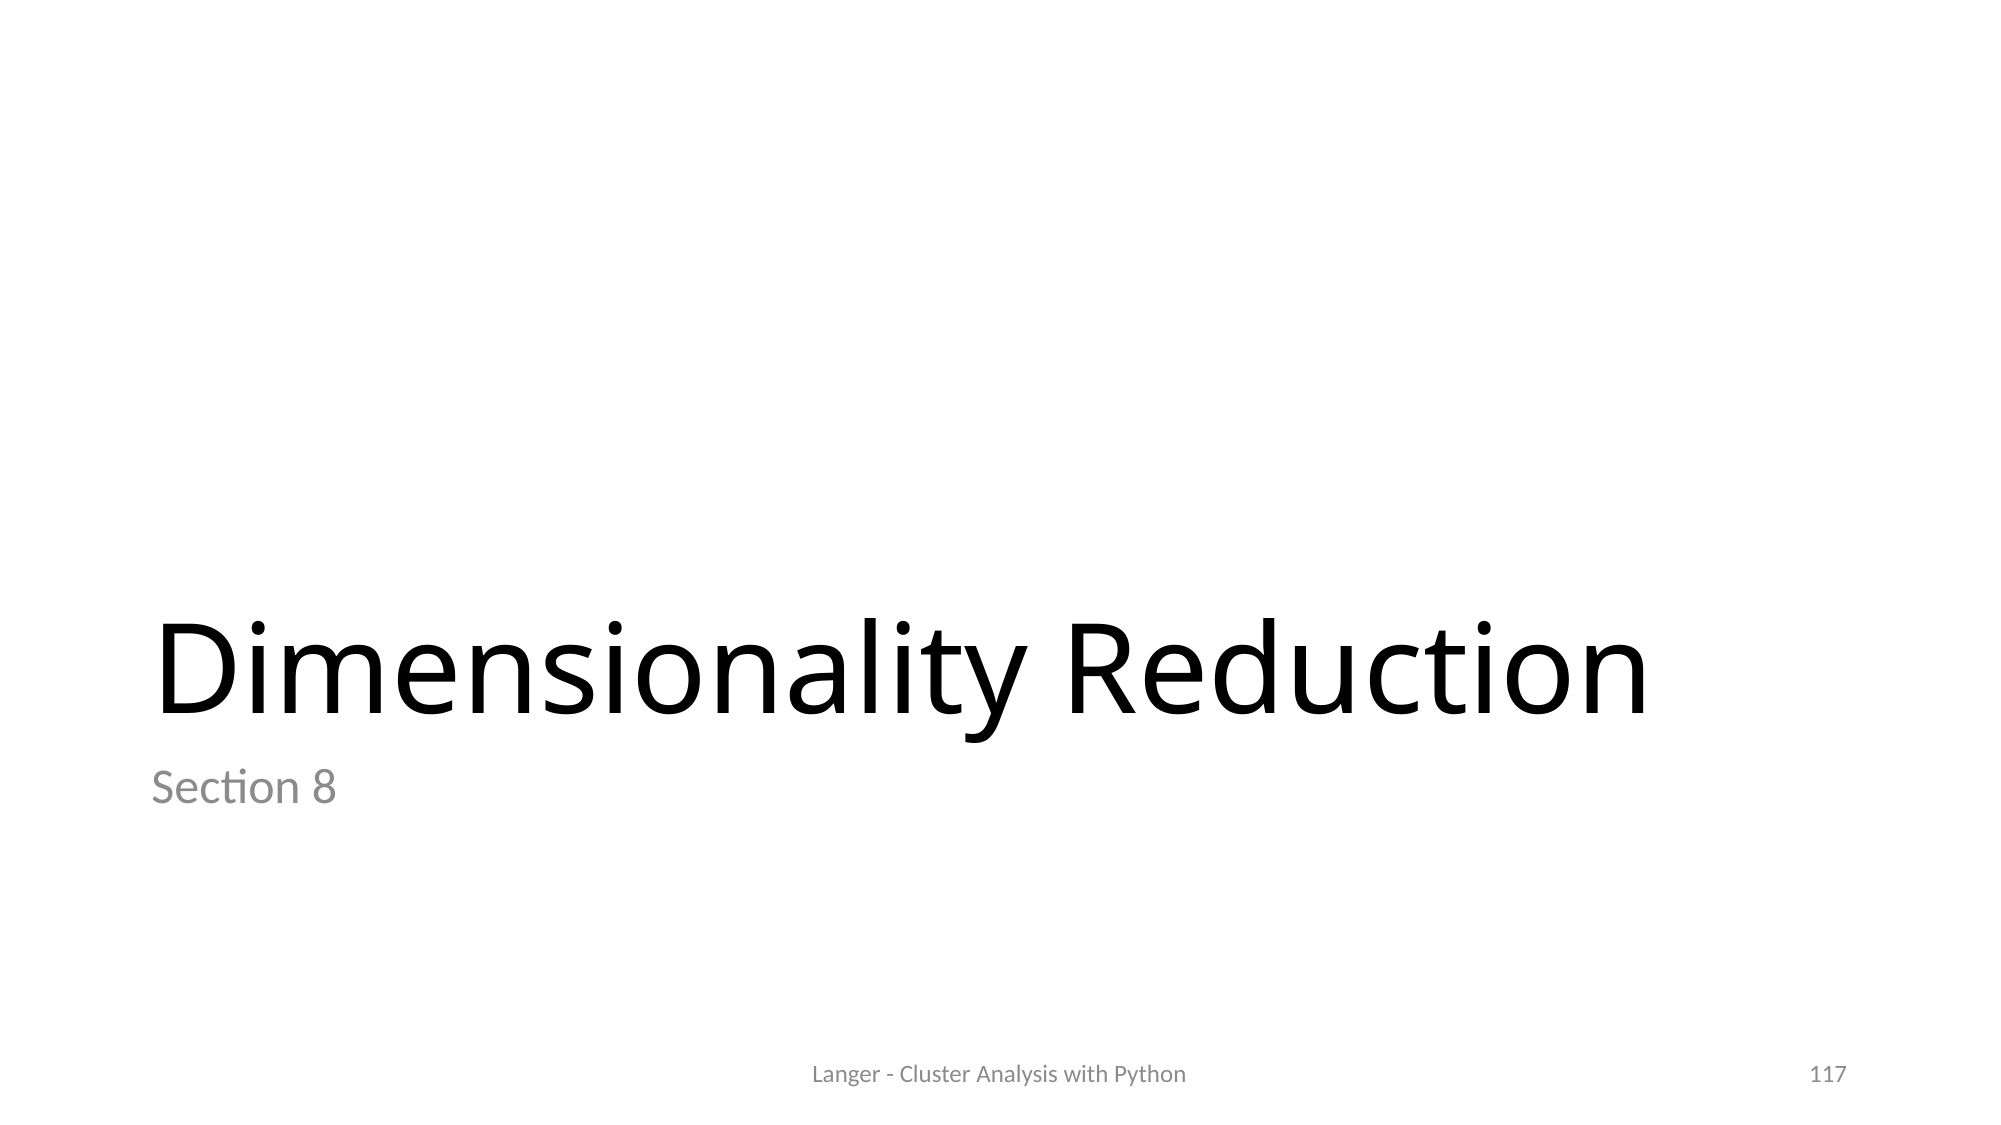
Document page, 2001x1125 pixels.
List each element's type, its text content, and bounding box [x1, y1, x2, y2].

footer Langer - Cluster Analysis with Python [662, 1042, 1338, 1103]
list Section 8 [136, 752, 1862, 999]
title Dimensionality Reduction [136, 280, 1862, 749]
slide_number 117 [1412, 1042, 1863, 1103]
